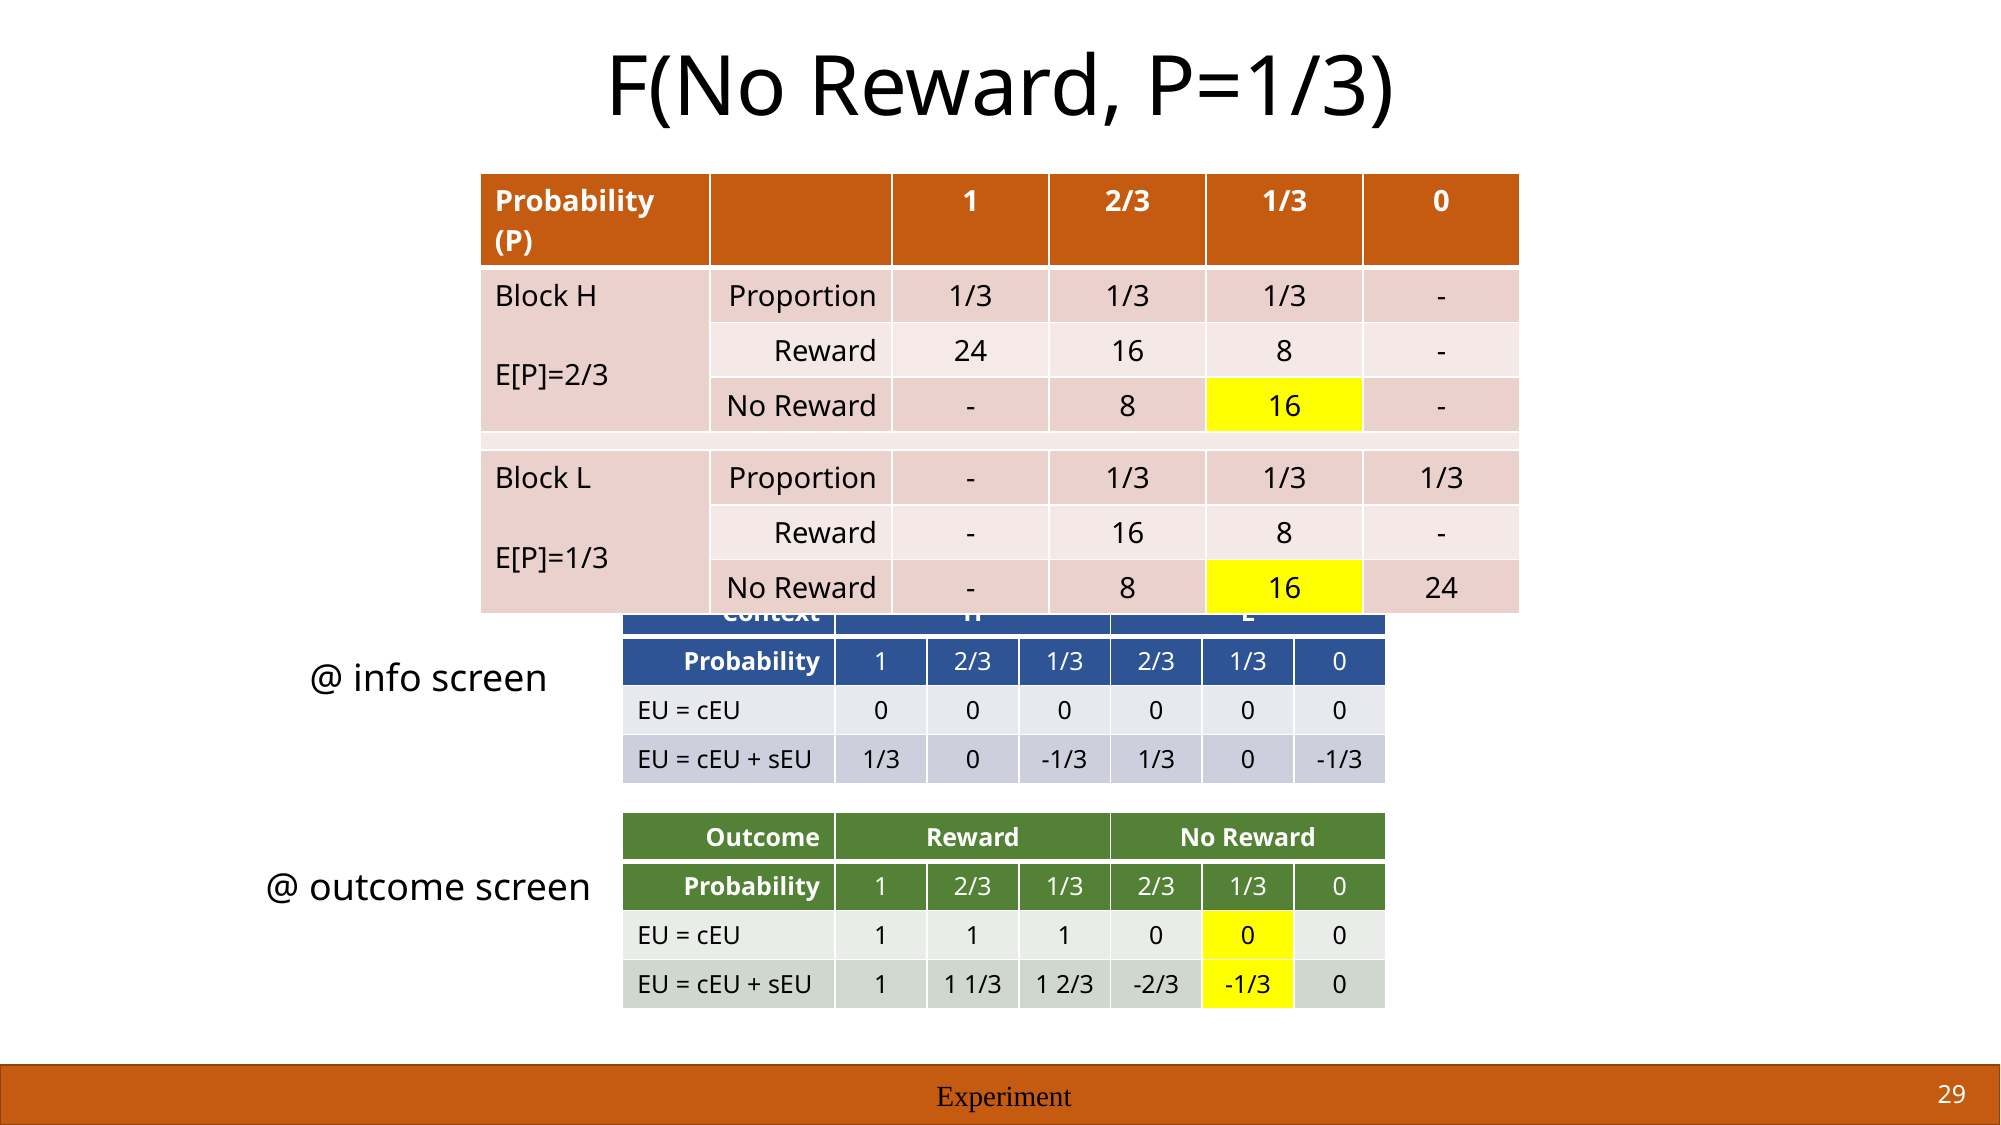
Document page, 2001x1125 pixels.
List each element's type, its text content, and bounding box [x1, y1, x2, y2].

table_cell EU = cEU + sEU [623, 735, 834, 783]
table_cell - [1364, 378, 1519, 431]
table_cell 1/3 [1207, 451, 1362, 504]
table_cell Proportion [711, 451, 891, 504]
table_cell [481, 433, 1519, 449]
table_cell 1 [836, 911, 926, 959]
table_cell -2/3 [1111, 960, 1201, 1008]
table_cell 2/3 [928, 864, 1018, 910]
table_cell EU = cEU [623, 686, 834, 734]
table_cell 0 [836, 686, 926, 734]
table_cell 1/3 [836, 735, 926, 783]
table_cell Reward [711, 323, 891, 376]
table_header L [1111, 615, 1385, 634]
title F(No Reward, P=1/3) [99, 34, 1901, 142]
table_cell 1 [928, 911, 1018, 959]
table_cell 0 [1295, 639, 1385, 685]
table_cell 1 [836, 960, 926, 1008]
table_cell Reward [711, 506, 891, 559]
table_header H [836, 615, 1110, 634]
slide_number 29 [1672, 1065, 1982, 1125]
table_cell 2/3 [1111, 639, 1201, 685]
table_header Context [623, 615, 834, 634]
table_cell 8 [1207, 506, 1362, 559]
table_cell -1/3 [1295, 735, 1385, 783]
table_header Reward [836, 813, 1110, 859]
table_header No Reward [1111, 813, 1385, 859]
table_cell 1/3 [893, 270, 1048, 322]
table_cell 2/3 [928, 639, 1018, 685]
table_cell 0 [1111, 686, 1201, 734]
table_cell Probability [623, 864, 834, 910]
table_cell 1 1/3 [928, 960, 1018, 1008]
table_cell 1/3 [1050, 270, 1205, 322]
table_cell 0 [1203, 911, 1293, 959]
table_cell 16 [1207, 378, 1362, 431]
table_cell -1/3 [1020, 735, 1110, 783]
table_cell 1/3 [1203, 864, 1293, 910]
table_cell 1/3 [1050, 451, 1205, 504]
table_cell 8 [1207, 323, 1362, 376]
table_cell Block L E[P]=1/3 [481, 451, 709, 613]
table_cell 0 [928, 686, 1018, 734]
table_cell EU = cEU [623, 911, 834, 959]
table_cell - [893, 506, 1048, 559]
table_cell 24 [893, 323, 1048, 376]
table_cell 1 2/3 [1020, 960, 1110, 1008]
table_cell 0 [1203, 735, 1293, 783]
table_cell -1/3 [1203, 960, 1293, 1008]
table_cell - [1364, 270, 1519, 322]
table_cell No Reward [711, 378, 891, 431]
table_cell - [1364, 323, 1519, 376]
table_cell 0 [1111, 911, 1201, 959]
table_header Outcome [623, 813, 834, 859]
table_cell 1 [1020, 911, 1110, 959]
table_cell 0 [928, 735, 1018, 783]
table_cell 16 [1050, 506, 1205, 559]
table_cell 1/3 [1020, 864, 1110, 910]
table_cell 8 [1050, 560, 1205, 613]
text_box @ outcome screen [250, 856, 607, 916]
table_cell 1 [836, 864, 926, 910]
table_cell 16 [1050, 323, 1205, 376]
table_cell 1 [836, 639, 926, 685]
table_cell 0 [1295, 960, 1385, 1008]
table_cell 24 [1364, 560, 1519, 613]
table_cell Block H E[P]=2/3 [481, 270, 709, 431]
table_cell 1/3 [1364, 451, 1519, 504]
table_cell - [893, 560, 1048, 613]
table_cell Probability [623, 639, 834, 685]
table_cell No Reward [711, 560, 891, 613]
table_cell 1/3 [1203, 639, 1293, 685]
table_cell 0 [1203, 686, 1293, 734]
table_header [711, 174, 891, 265]
table_cell 0 [1020, 686, 1110, 734]
table_cell 1/3 [1207, 270, 1362, 322]
table_header 2/3 [1050, 174, 1205, 265]
table_cell 2/3 [1111, 864, 1201, 910]
footer Experiment [335, 1065, 1672, 1125]
table_cell - [1364, 506, 1519, 559]
table_header 1/3 [1207, 174, 1362, 265]
table_cell EU = cEU + sEU [623, 960, 834, 1008]
table_cell 0 [1295, 911, 1385, 959]
table_cell 0 [1295, 864, 1385, 910]
table_header Probability (P) [481, 174, 709, 265]
table_header 0 [1364, 174, 1519, 265]
table_cell 8 [1050, 378, 1205, 431]
table_cell 0 [1295, 686, 1385, 734]
table_cell 16 [1207, 560, 1362, 613]
table_cell 1/3 [1111, 735, 1201, 783]
text_box @ info screen [294, 646, 563, 707]
table_cell 1/3 [1020, 639, 1110, 685]
table_cell - [893, 451, 1048, 504]
table_header 1 [893, 174, 1048, 265]
table_cell - [893, 378, 1048, 431]
table_cell Proportion [711, 270, 891, 322]
